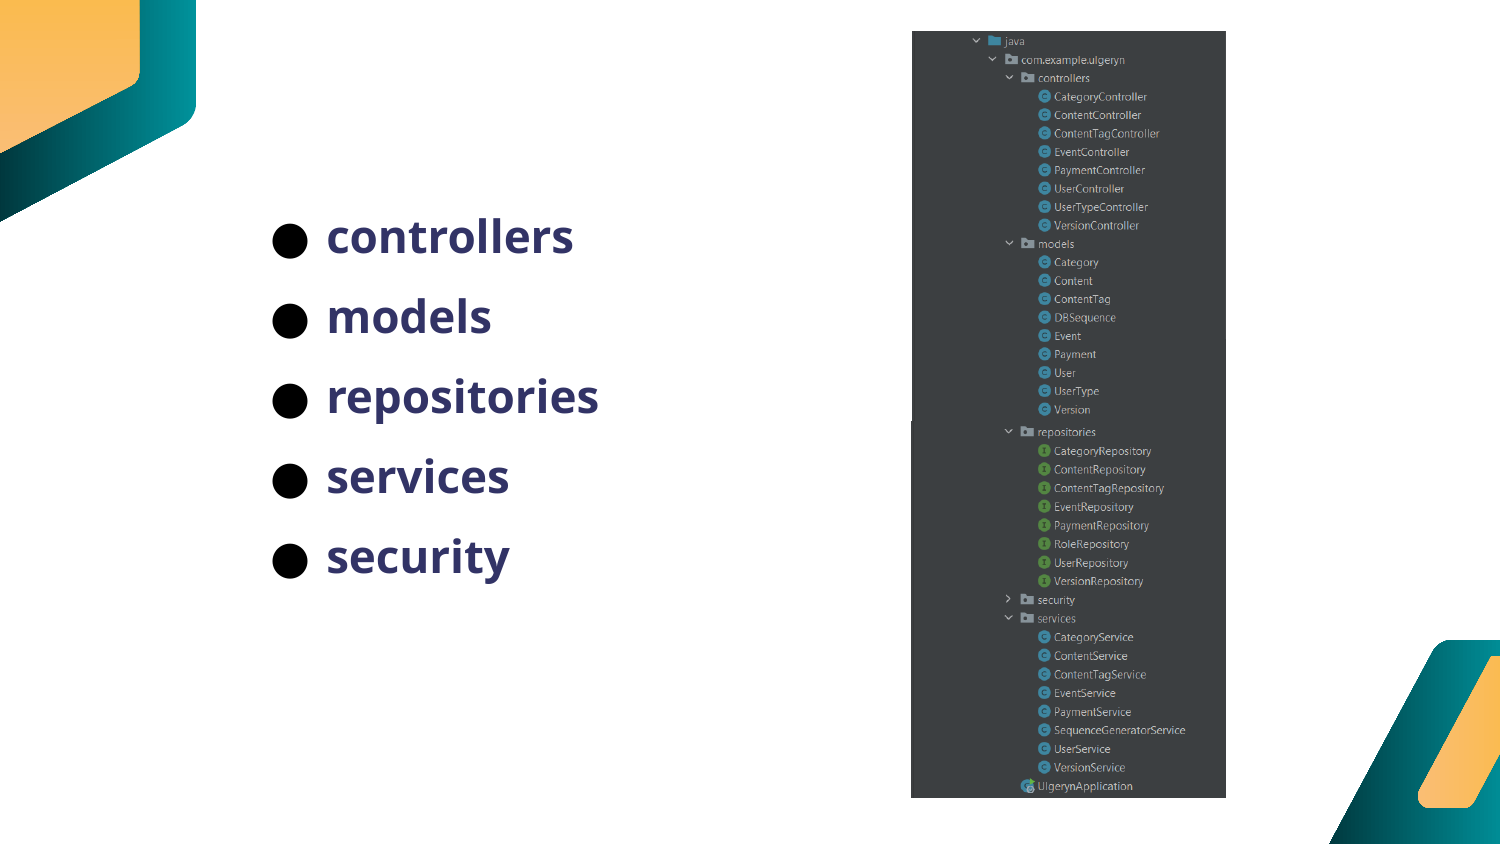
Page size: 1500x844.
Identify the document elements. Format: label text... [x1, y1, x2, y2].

picture [910, 31, 1227, 798]
subtitle controllers models repositories services security [254, 181, 906, 530]
